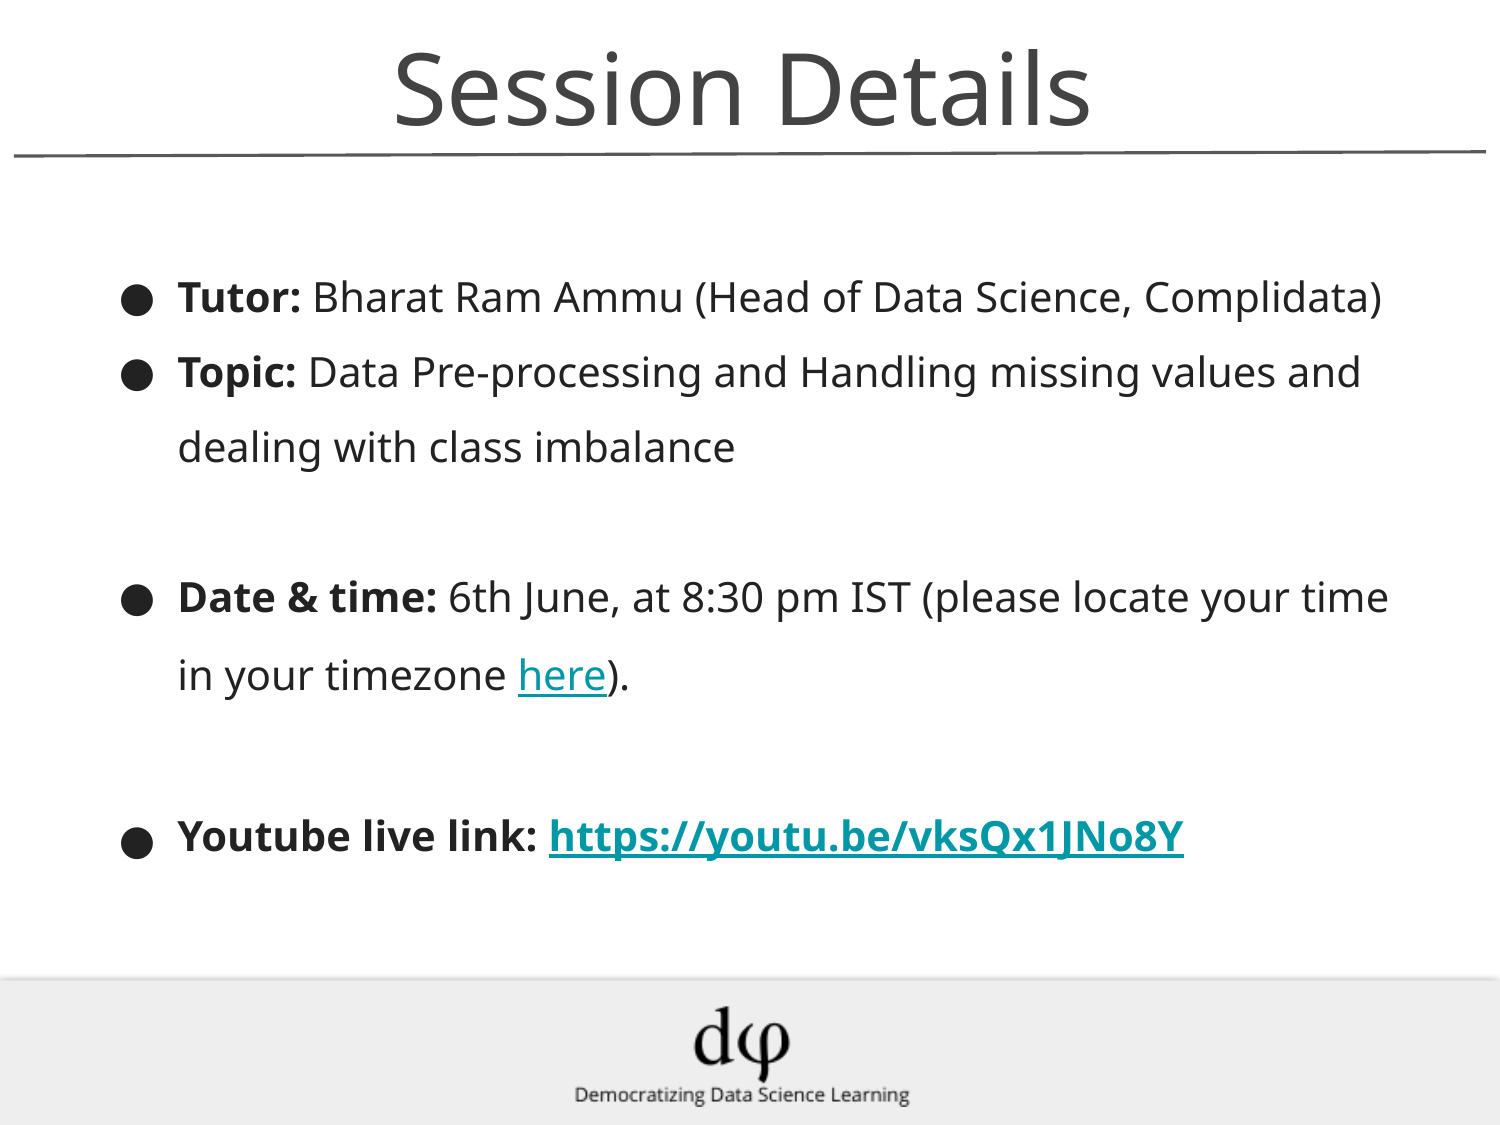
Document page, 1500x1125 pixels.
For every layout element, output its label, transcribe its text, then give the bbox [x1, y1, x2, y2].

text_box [0, 980, 1500, 1125]
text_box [13, 151, 1487, 157]
text_box Session Details [195, 27, 1292, 150]
text_box Tutor: Bharat Ram Ammu (Head of Data Science, Complidata) Topic: Data Pre-processing and Handling missing values and dealing with class imbalance Date & time: 6th June, at 8:30 pm IST (please locate your time in your timezone here). Youtube live link: https://youtu.be/vksQx1JNo8Y [87, 230, 1426, 961]
